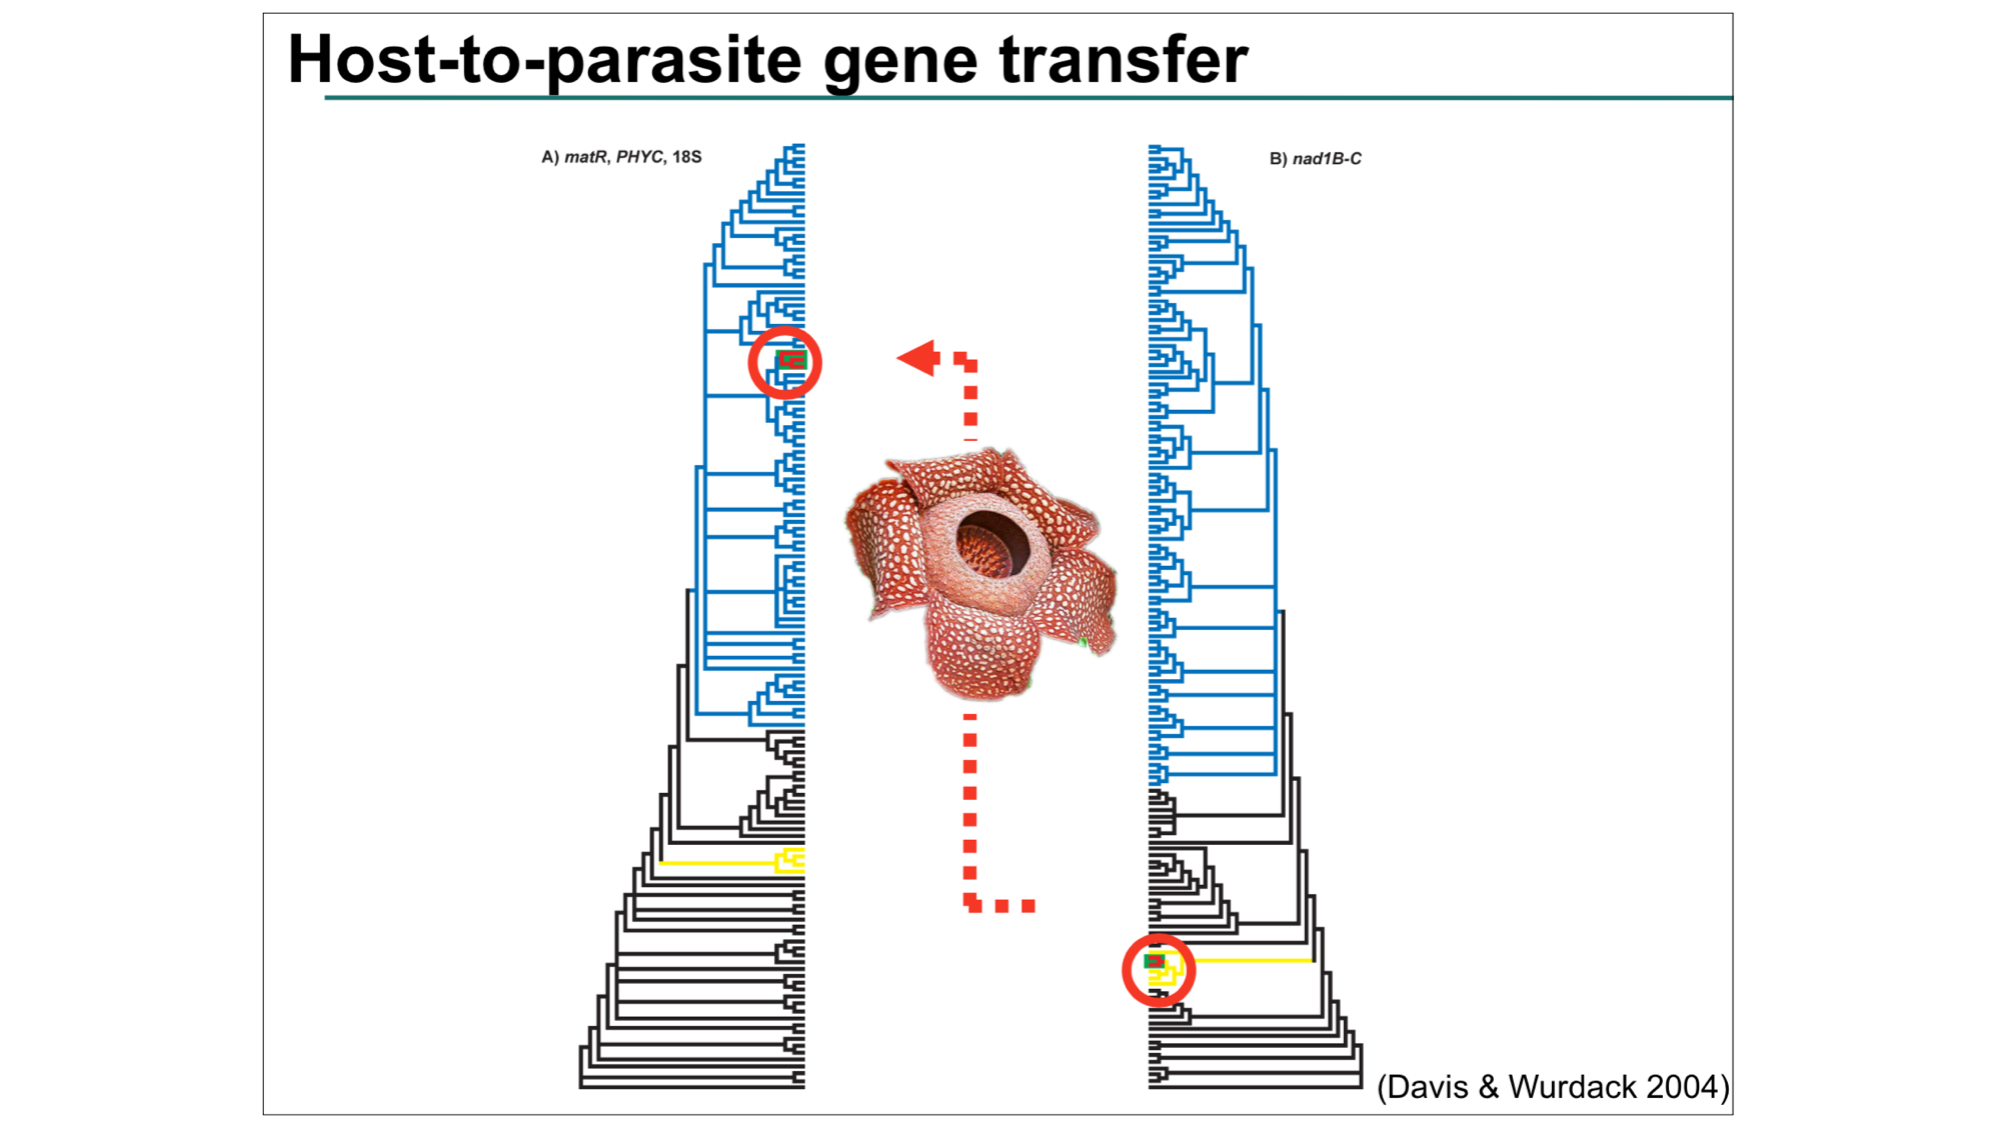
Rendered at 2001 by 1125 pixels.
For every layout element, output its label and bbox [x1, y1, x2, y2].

picture [249, 0, 1748, 1125]
